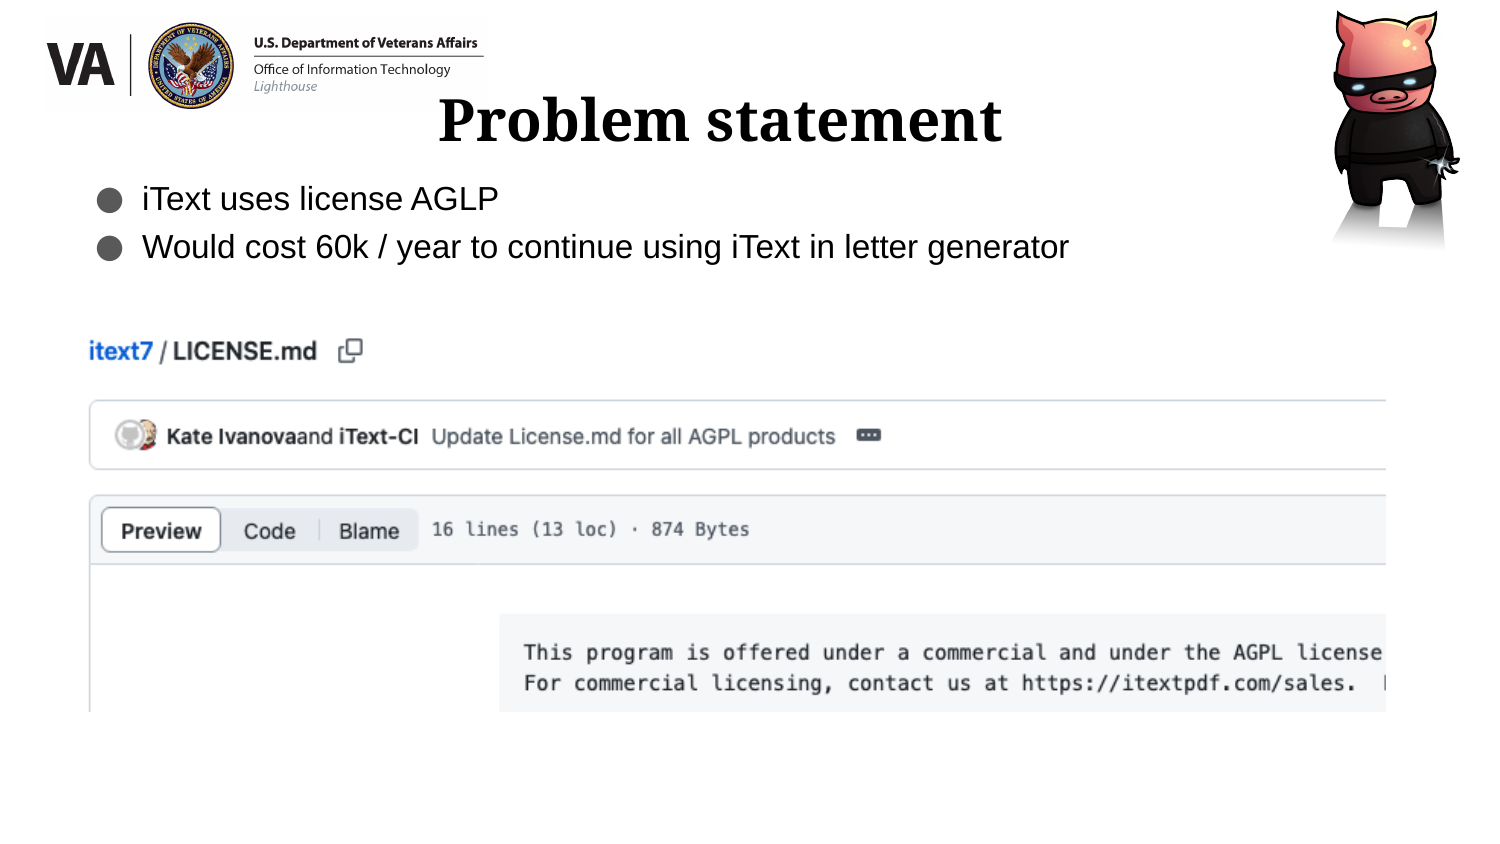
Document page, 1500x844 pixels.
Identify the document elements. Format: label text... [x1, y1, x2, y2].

picture [77, 328, 1387, 712]
picture [43, 17, 488, 86]
picture [1318, 10, 1471, 255]
title Problem statement [19, 86, 1313, 288]
list iText uses license AGLP Would cost 60k / year to continue using iText in letter generator [52, 161, 1423, 499]
